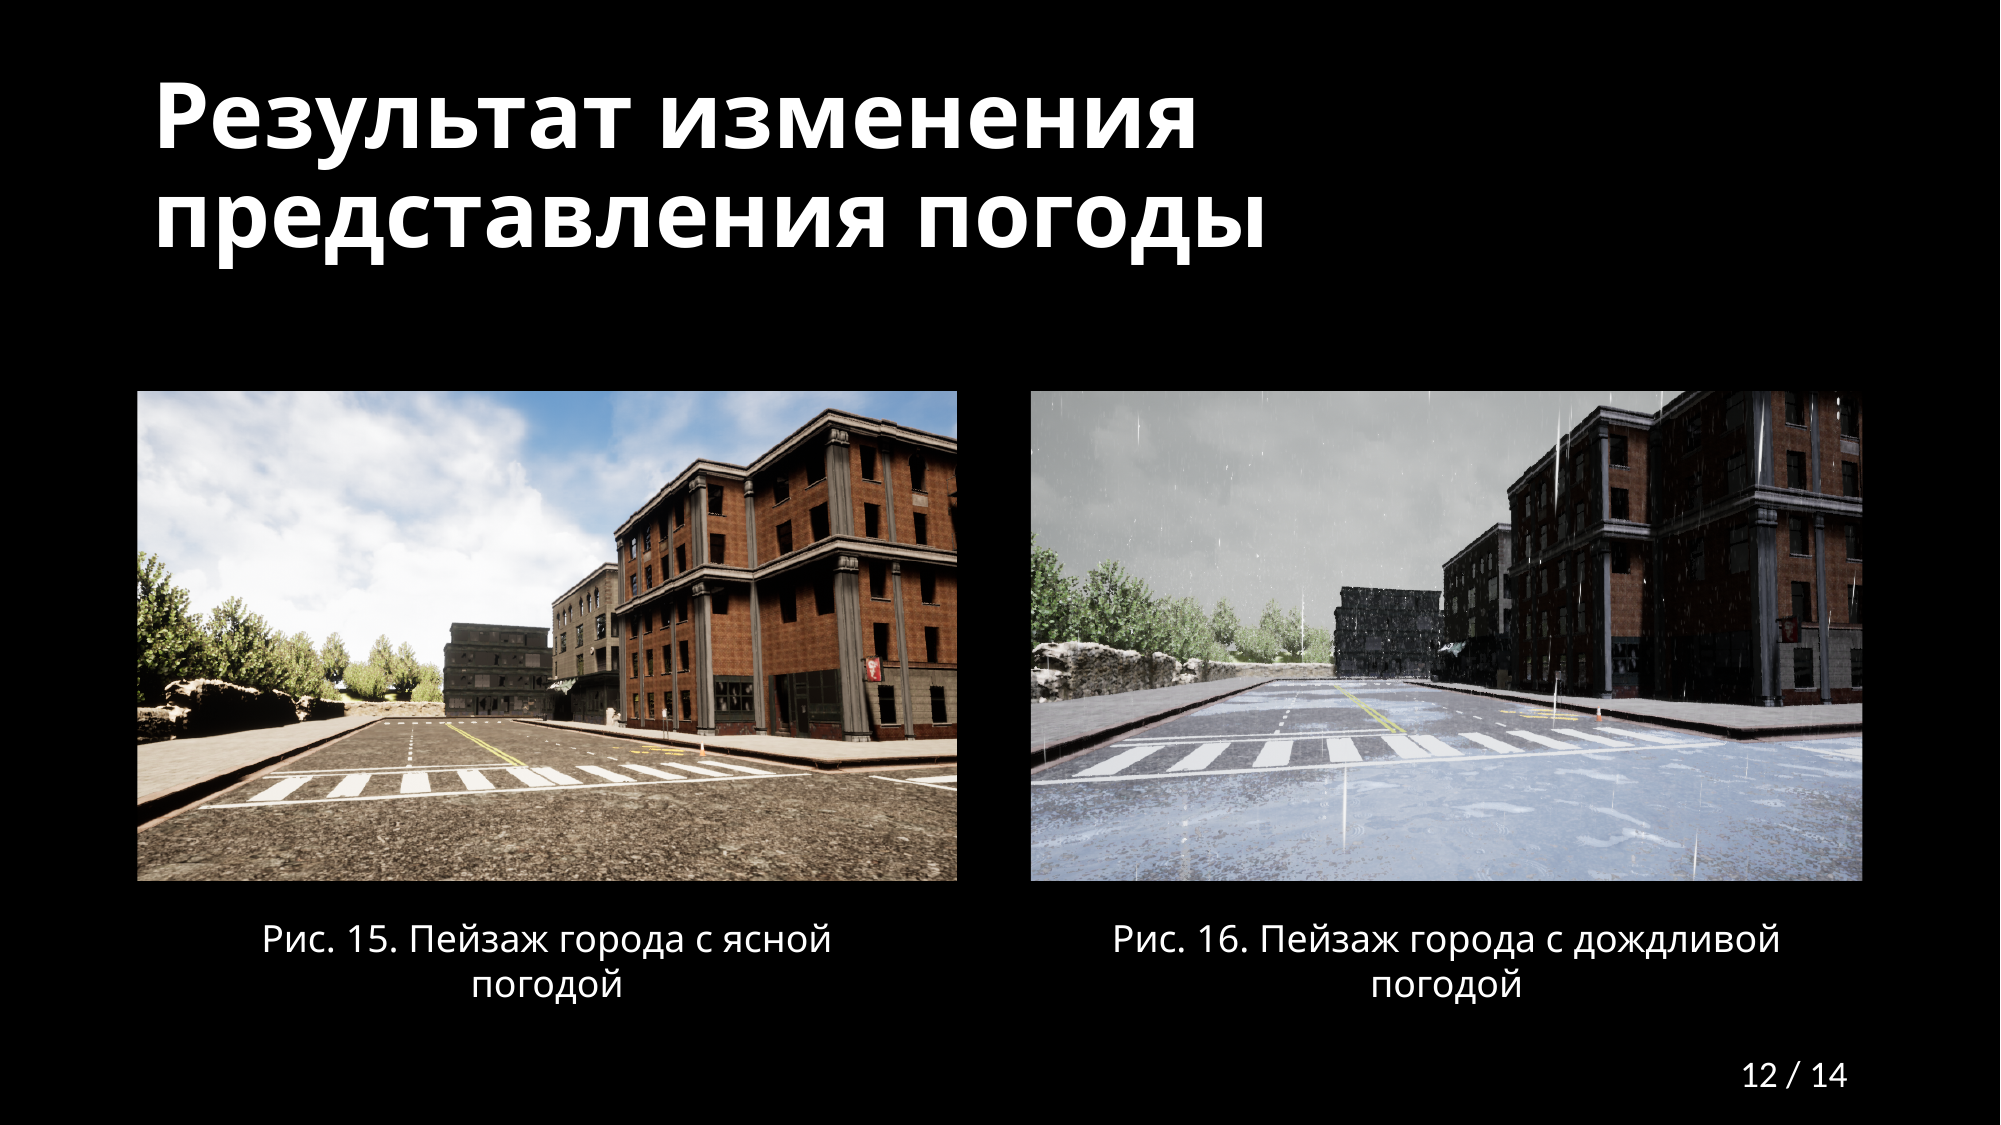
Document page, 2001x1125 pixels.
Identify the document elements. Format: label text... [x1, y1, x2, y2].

title Результат изменения представления погоды [137, 59, 1863, 278]
text_box Рис. 16. Пейзаж города с дождливой погодой [1058, 907, 1835, 1013]
picture [1030, 391, 1863, 881]
picture [137, 391, 957, 881]
slide_number 12 / 14 [1412, 1042, 1863, 1103]
text_box Рис. 15. Пейзаж города с ясной погодой [183, 907, 911, 1013]
